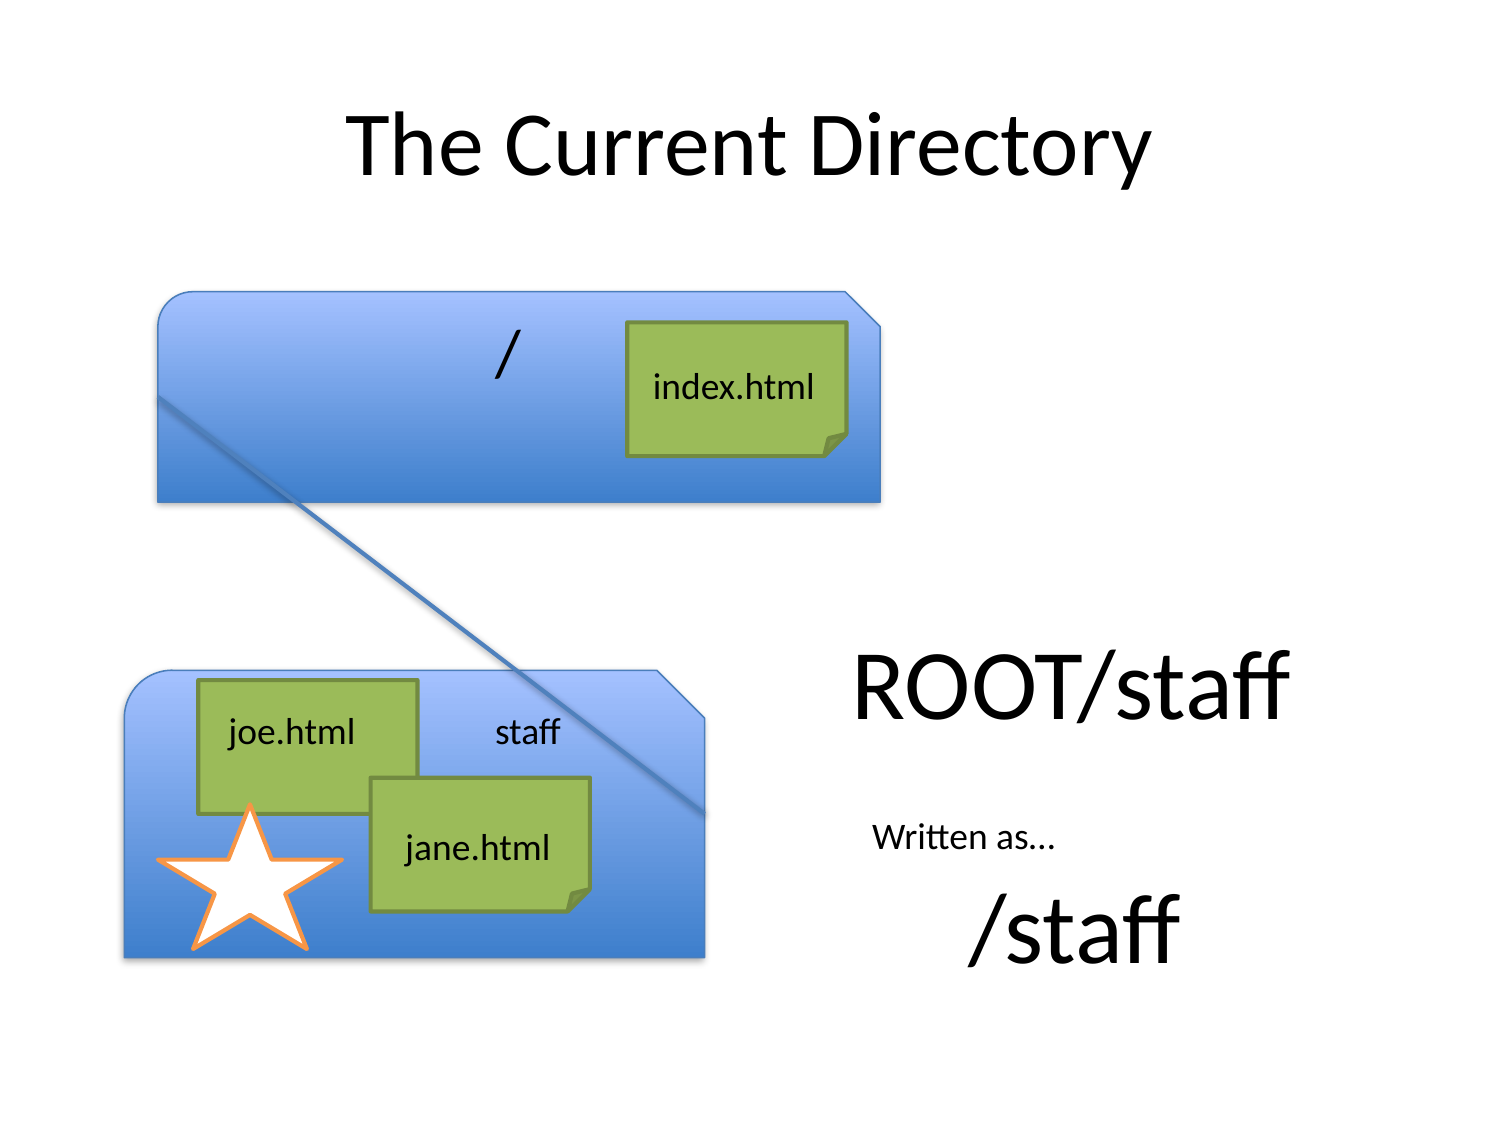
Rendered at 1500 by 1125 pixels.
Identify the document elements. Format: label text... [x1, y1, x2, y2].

text_box index.html [638, 355, 858, 415]
text_box ROOT/staff [782, 611, 1360, 747]
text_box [414, 501, 520, 671]
title The Current Directory [75, 45, 1425, 233]
text_box [625, 320, 849, 459]
text_box jane.html [390, 816, 575, 876]
text_box [196, 678, 420, 816]
text_box / [480, 302, 575, 398]
text_box [123, 669, 706, 959]
text_box [368, 775, 592, 914]
text_box [155, 802, 345, 951]
text_box staff [480, 699, 705, 760]
text_box /staff [785, 856, 1363, 991]
text_box joe.html [213, 699, 415, 760]
text_box Written as… [857, 804, 1280, 856]
text_box [157, 290, 881, 503]
